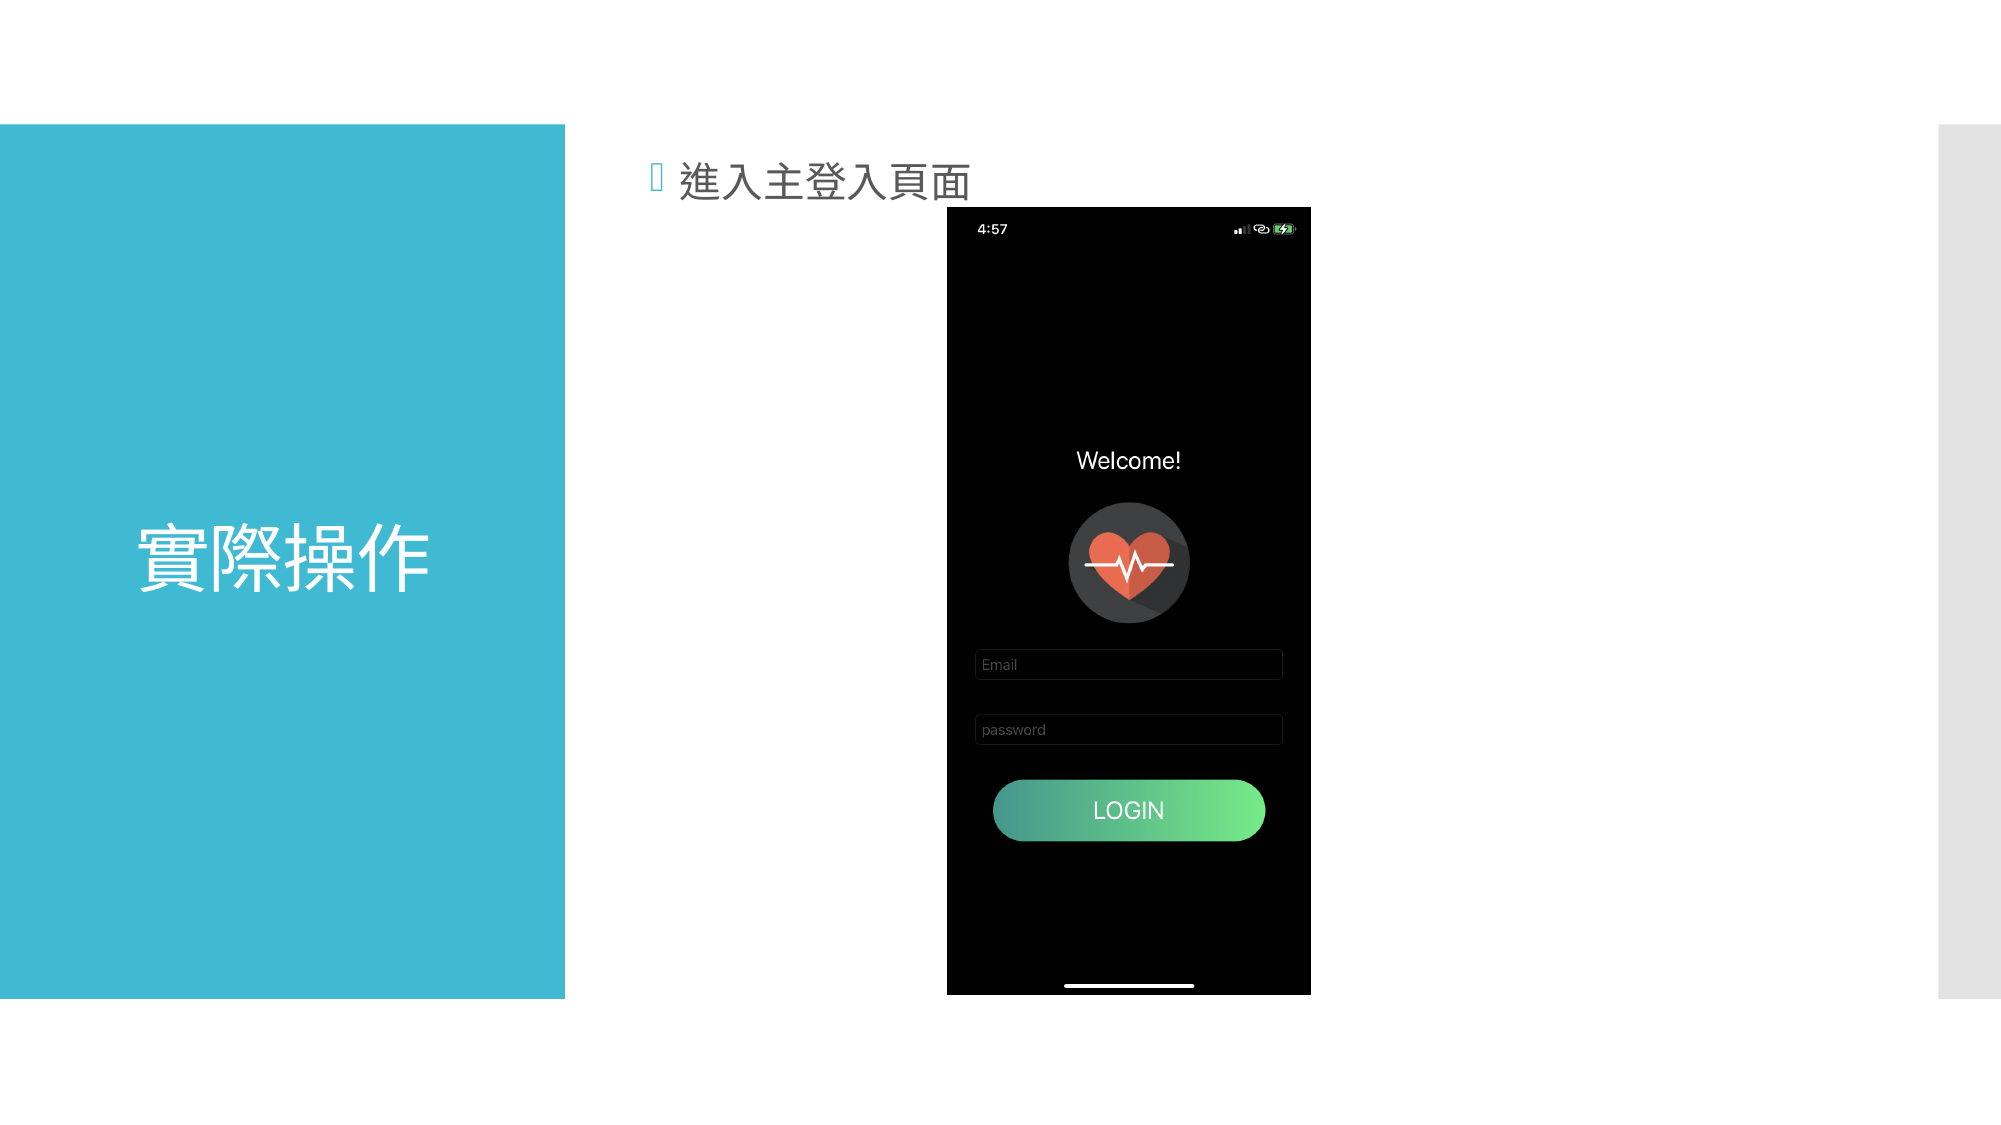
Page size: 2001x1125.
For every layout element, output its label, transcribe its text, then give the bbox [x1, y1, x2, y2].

list 進入主登入頁面 [634, 95, 1835, 273]
title 實際操作 [41, 184, 525, 940]
picture [946, 207, 1312, 996]
